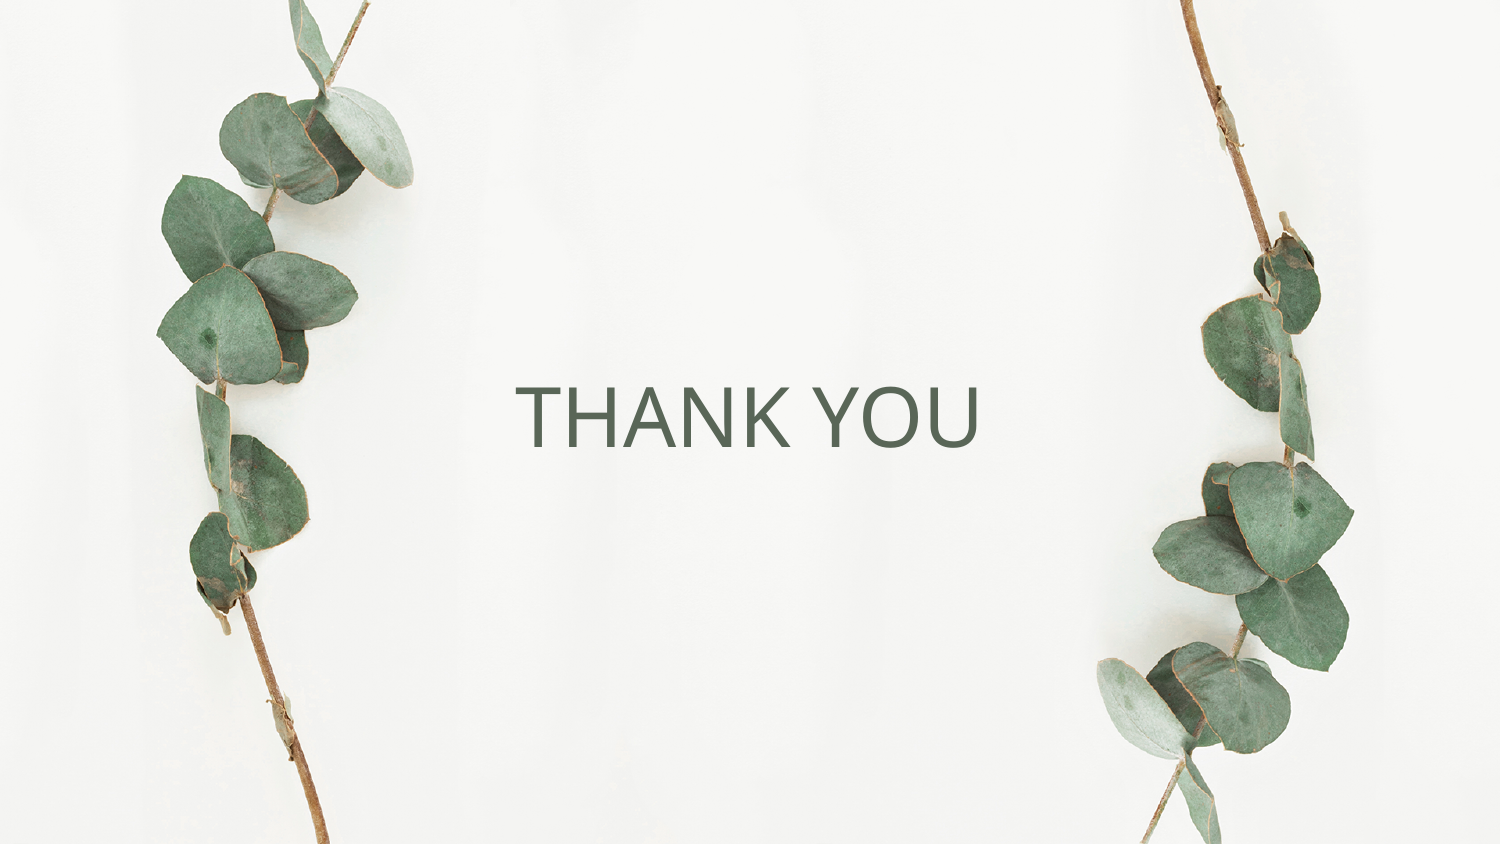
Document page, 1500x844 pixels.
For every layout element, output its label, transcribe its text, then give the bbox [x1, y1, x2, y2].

title THANK YOU [51, 210, 1449, 480]
picture [0, 0, 1500, 844]
